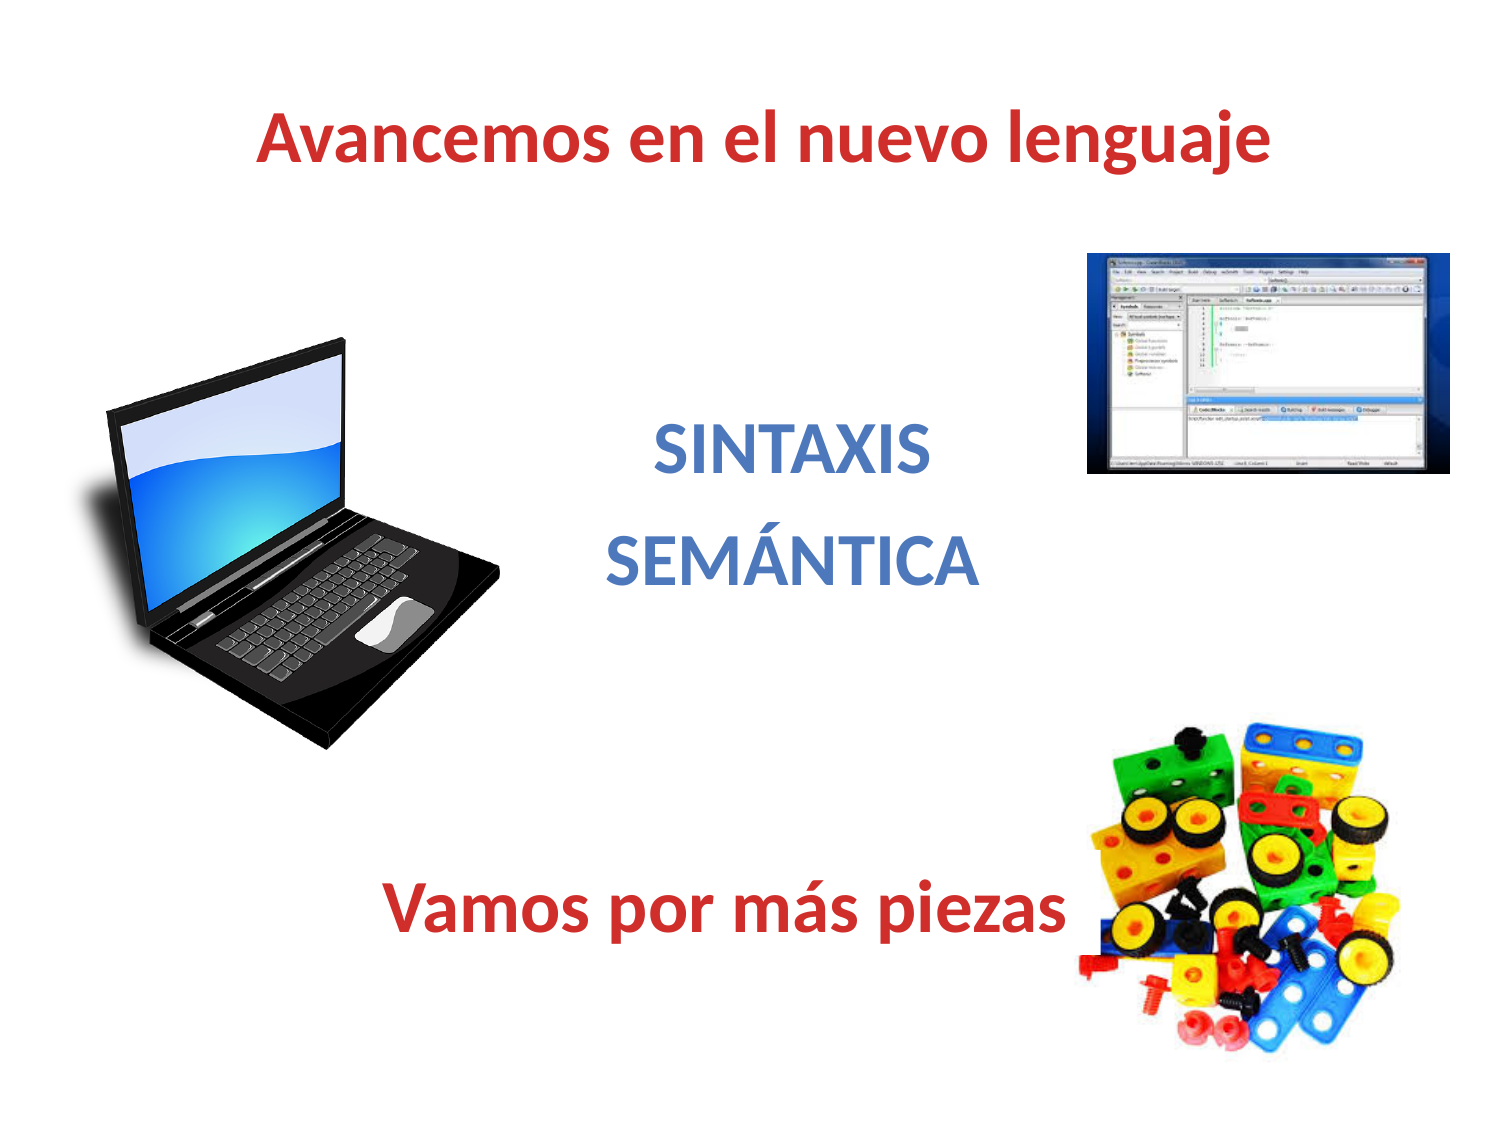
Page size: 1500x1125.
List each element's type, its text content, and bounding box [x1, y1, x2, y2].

text_box Avancemos en el nuevo lenguaje [240, 79, 1306, 185]
picture [1087, 253, 1450, 475]
picture [62, 336, 501, 751]
text_box sintaxis [638, 390, 948, 496]
text_box Vamos por más piezas [367, 849, 1057, 955]
text_box semántica [590, 502, 996, 608]
picture [1062, 712, 1415, 1065]
